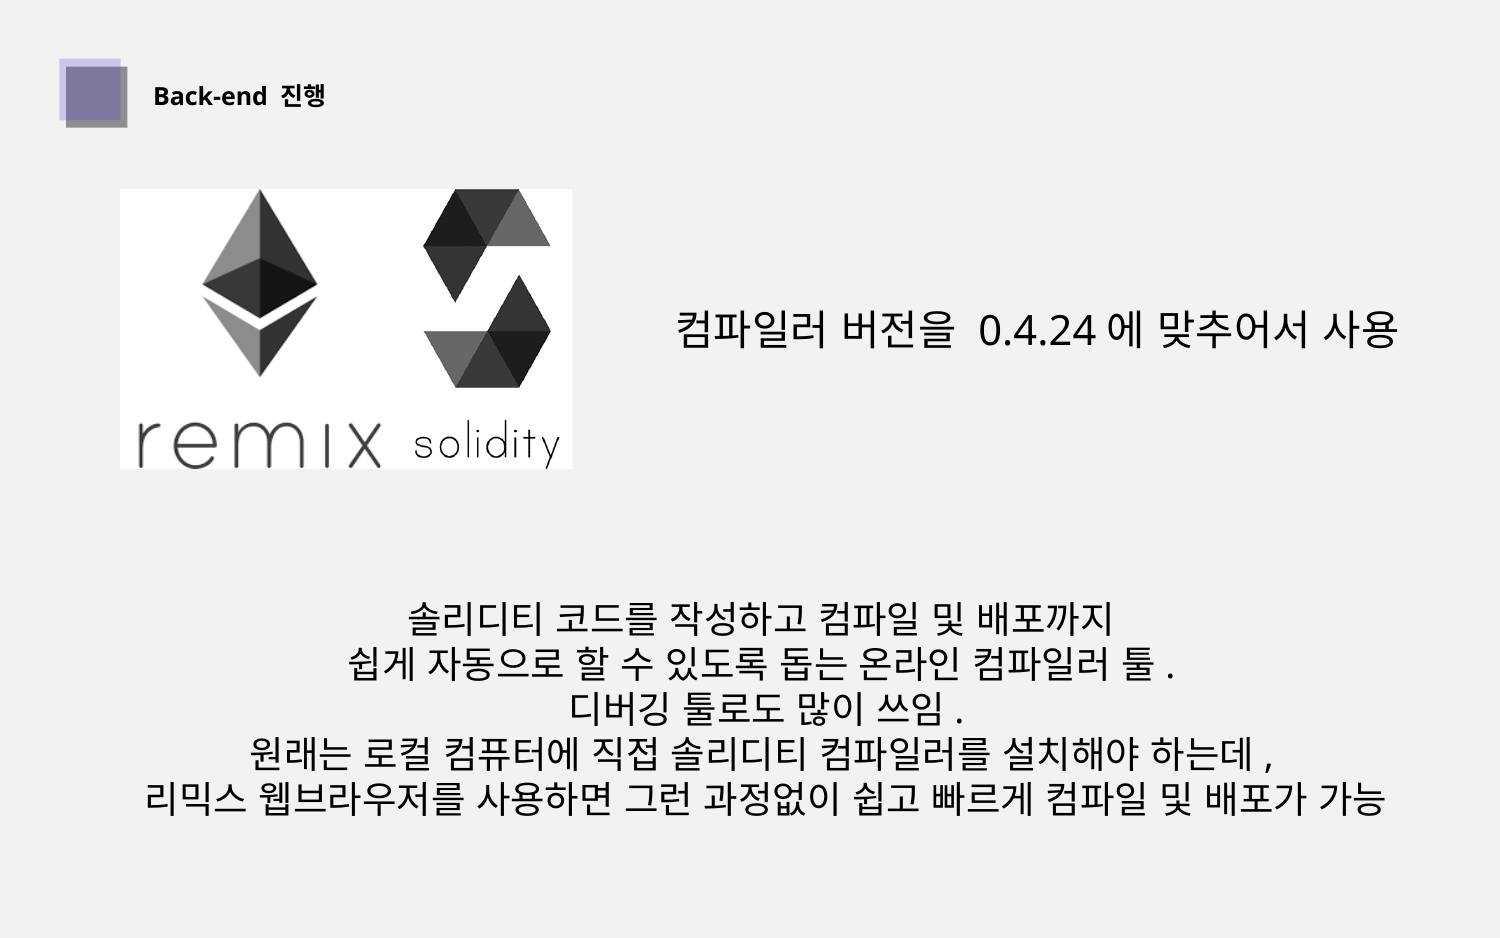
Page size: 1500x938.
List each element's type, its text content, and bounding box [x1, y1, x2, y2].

text_box [65, 121, 128, 129]
picture [120, 189, 573, 469]
text_box 컴파일러 버전을 0.4.24에 맞추어서 사용 [660, 296, 1500, 362]
text_box Back-end 진행 [138, 72, 592, 118]
text_box 솔리디티 코드를 작성하고 컴파일 및 배포까지 쉽게 자동으로 할 수 있도록 돕는 온라인 컴파일러 툴. 디버깅 툴로도 많이 쓰임. 원래는 로컬 컴퓨터에 직접 솔리디티 컴파일러를 설치해야 하는데, 리믹스 웹브라우저를 사용하면 그런 과정없이 쉽고 빠르게 컴파일 및 배포가 가능 [90, 588, 1444, 829]
text_box [58, 57, 122, 121]
text_box 02 [59, 68, 129, 121]
